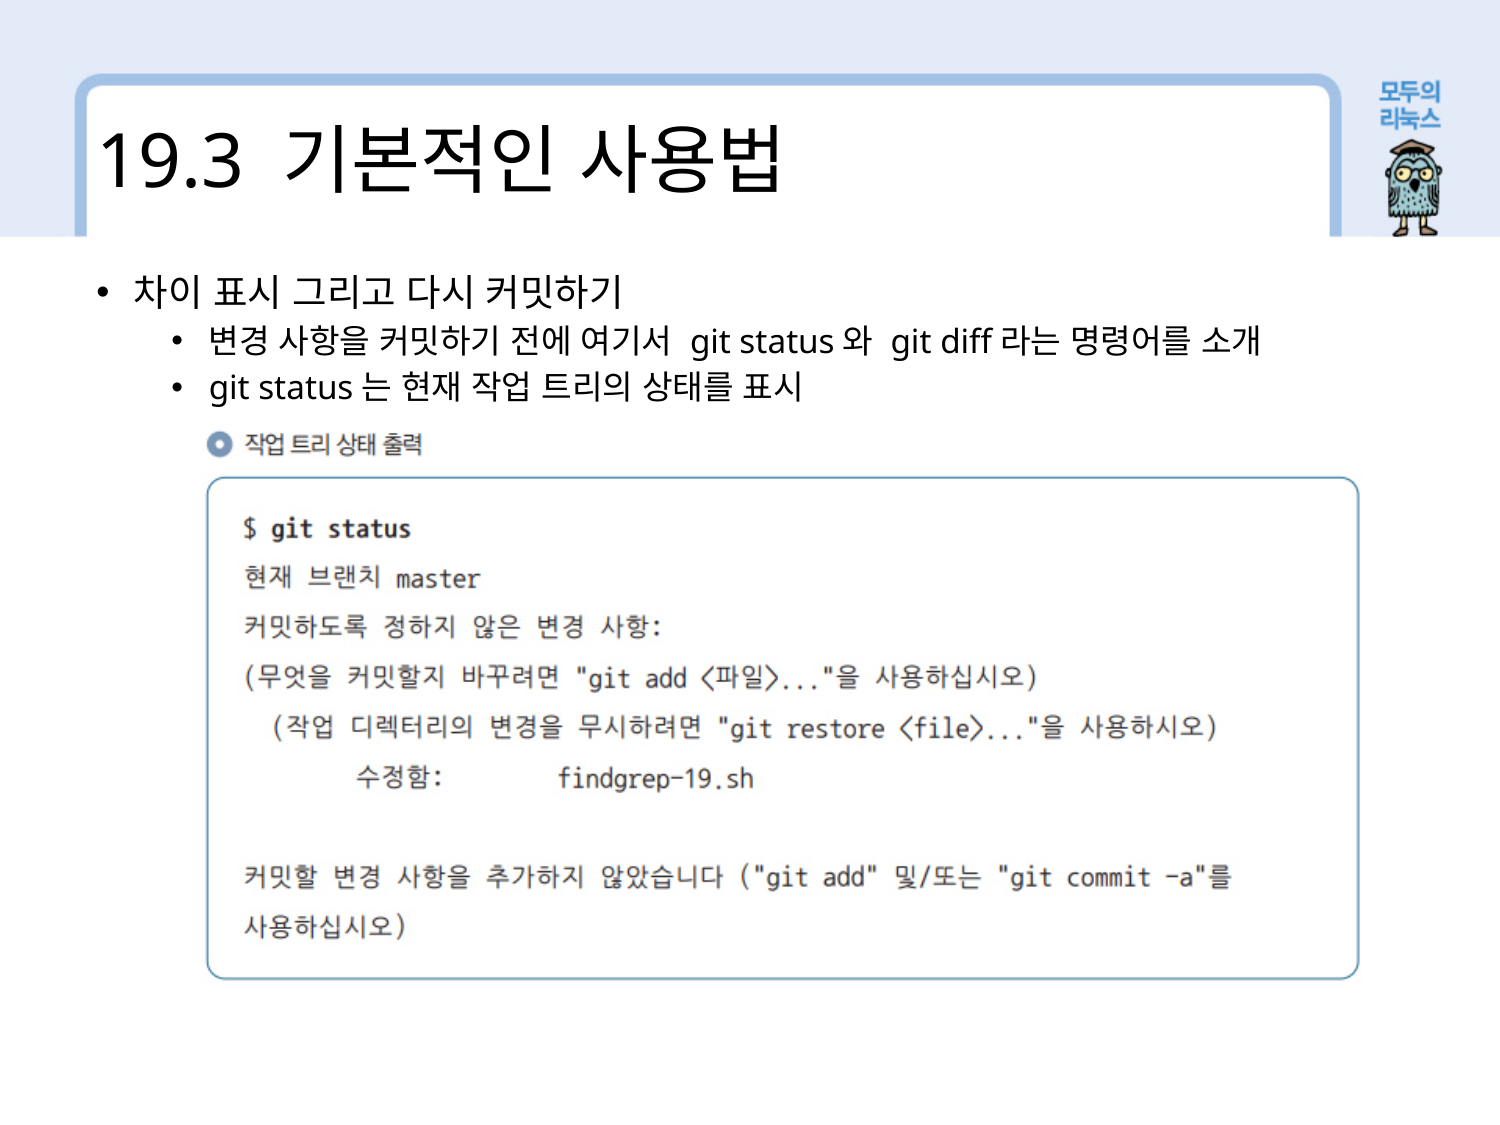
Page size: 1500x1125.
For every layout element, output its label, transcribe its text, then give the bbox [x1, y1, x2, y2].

picture [0, 0, 1500, 1125]
text_box 차이 표시 그리고 다시 커밋하기 변경 사항을 커밋하기 전에 여기서 git status와 git diff라는 명령어를 소개 git status는 현재 작업 트리의 상태를 표시 [81, 266, 1389, 1024]
text_box 19.3 기본적인 사용법 [81, 115, 1335, 221]
